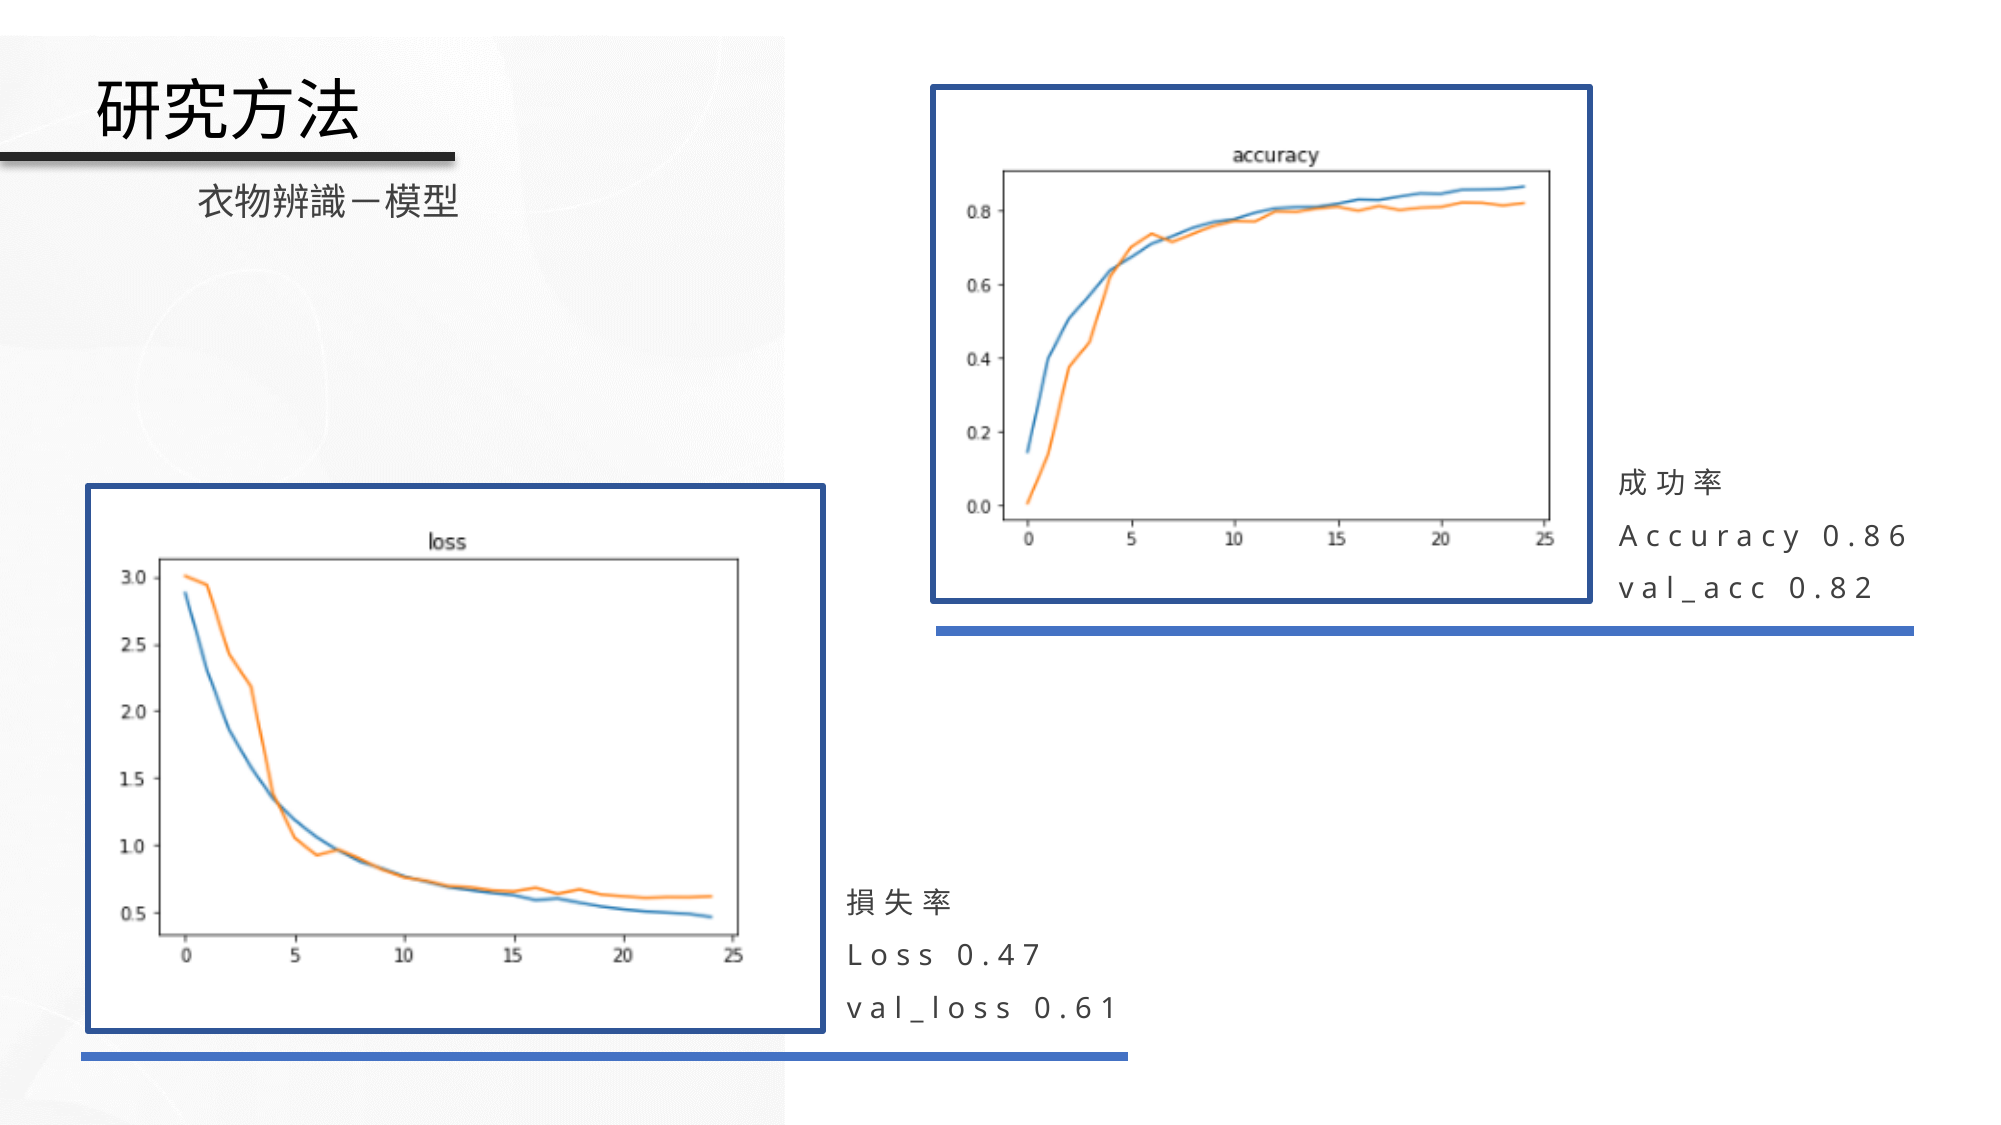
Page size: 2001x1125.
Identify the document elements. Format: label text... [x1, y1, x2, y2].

text_box 成功率 Accuracy 0.86 val_acc 0.82 [1604, 439, 1956, 612]
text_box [0, 60, 636, 157]
picture [936, 89, 1587, 599]
text_box 損失率 Loss 0.47 val_loss 0.61 [832, 859, 1192, 1032]
picture [0, 35, 820, 1125]
